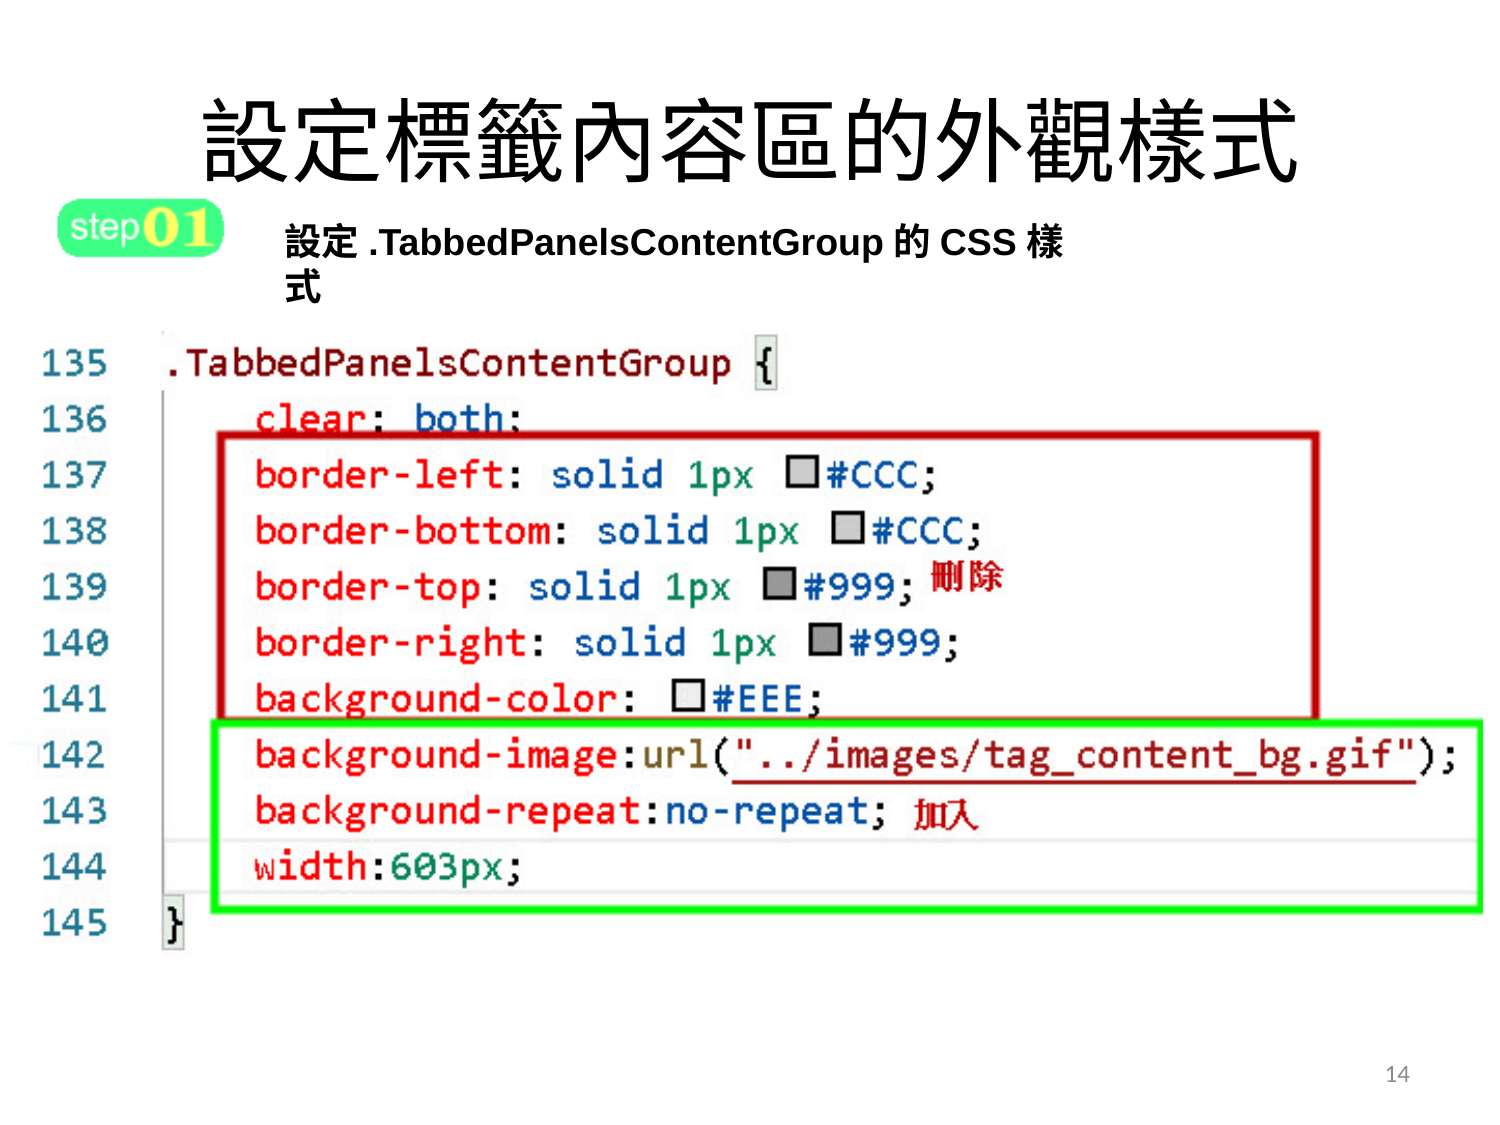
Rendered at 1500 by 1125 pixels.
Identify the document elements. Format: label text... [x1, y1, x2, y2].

slide_number 14 [1074, 1042, 1425, 1103]
title 設定標籤內容區的外觀樣式 [74, 44, 1426, 233]
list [11, 331, 1483, 960]
text_box 設定.TabbedPanelsContentGroup的CSS樣式 [269, 210, 1102, 316]
picture [52, 196, 229, 263]
